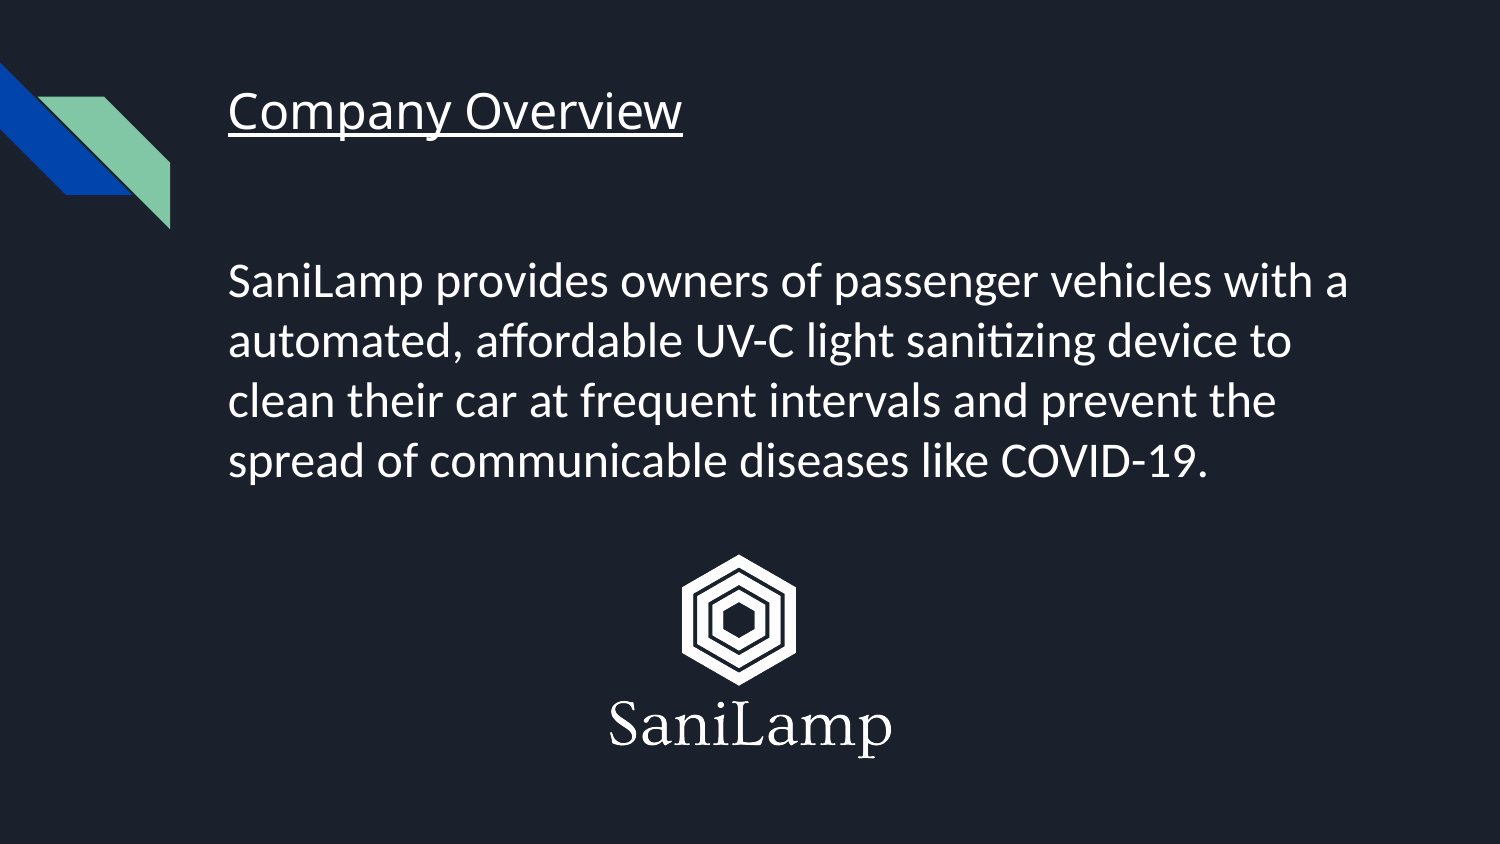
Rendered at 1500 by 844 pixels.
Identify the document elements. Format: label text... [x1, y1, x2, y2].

title Company Overview [212, 64, 1368, 215]
list SaniLamp provides owners of passenger vehicles with a automated, affordable UV-C light sanitizing device to clean their car at frequent intervals and prevent the spread of communicable diseases like COVID-19. [212, 232, 1368, 710]
picture [565, 513, 935, 809]
